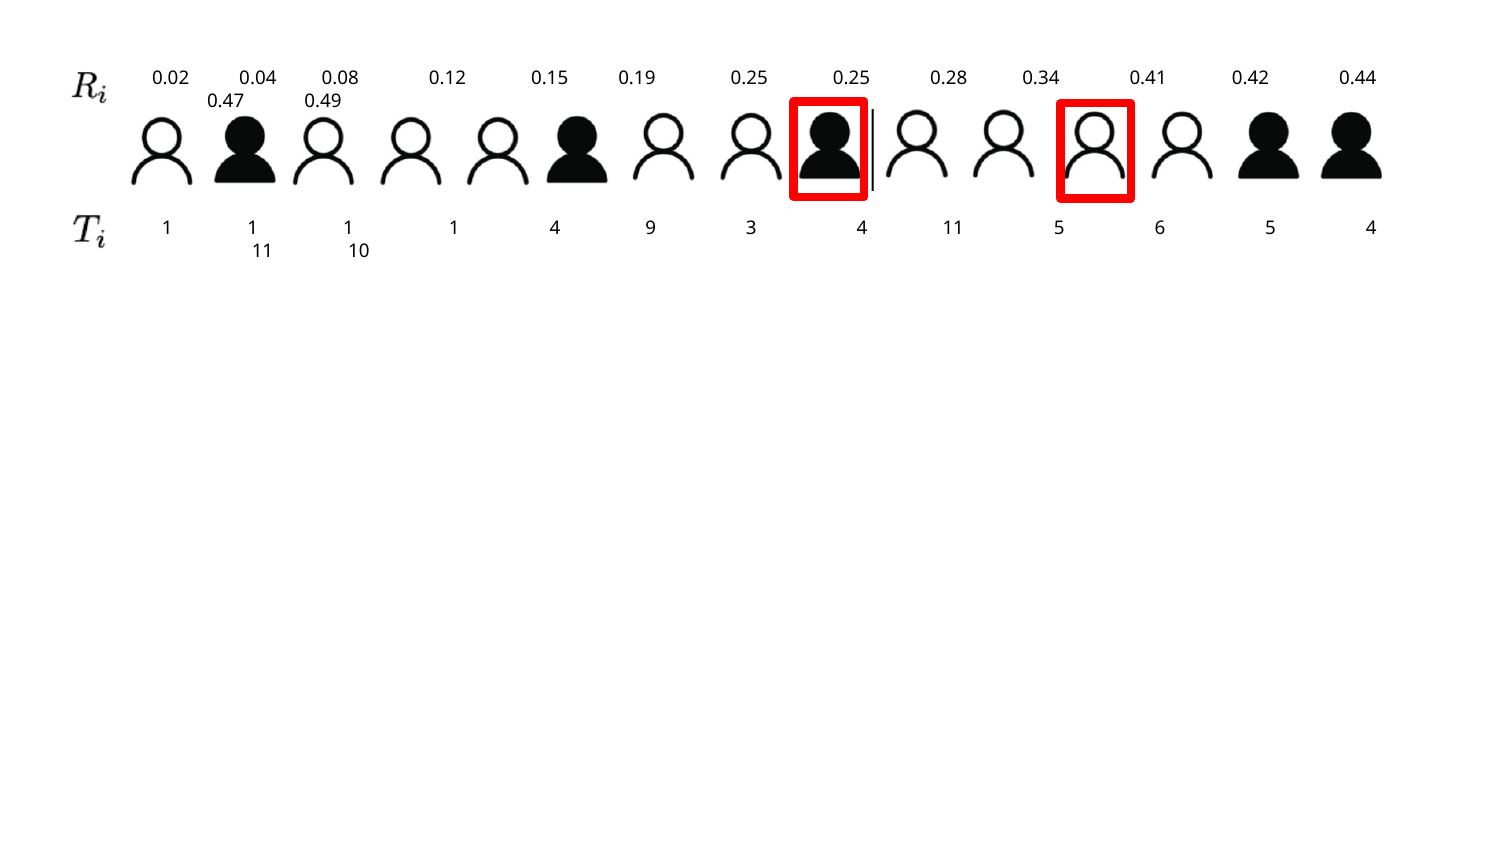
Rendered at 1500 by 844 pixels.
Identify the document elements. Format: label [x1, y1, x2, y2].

text_box [793, 101, 1132, 199]
text_box [62, 58, 1401, 256]
